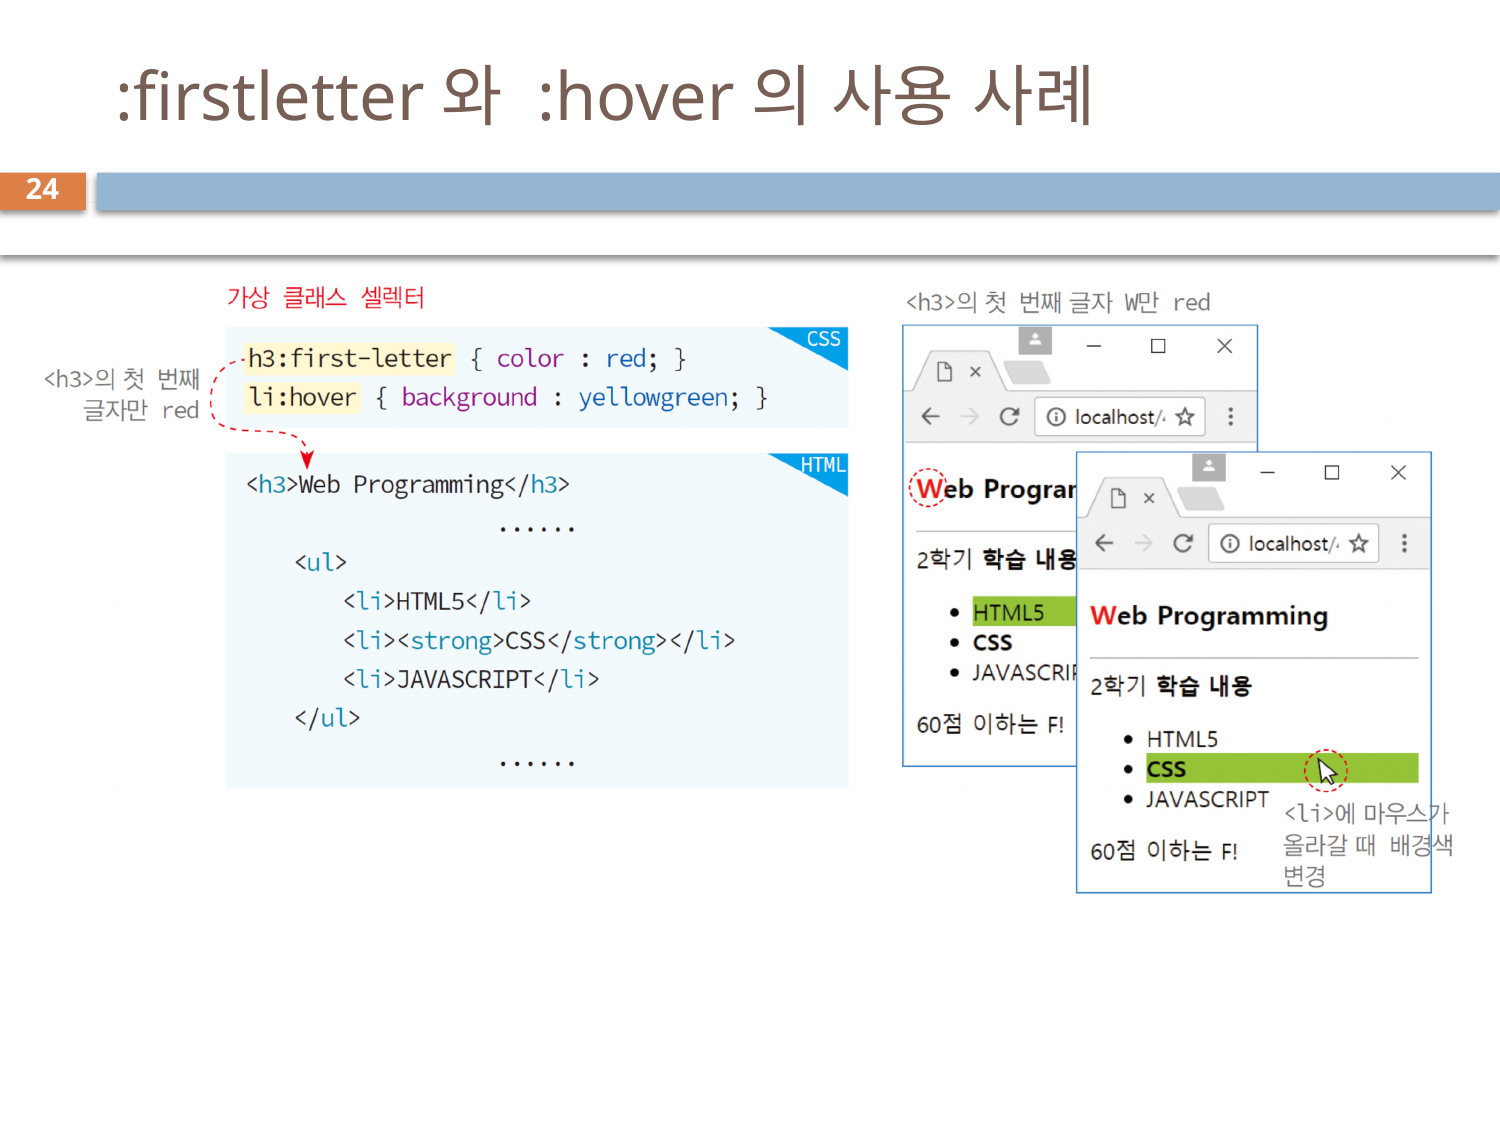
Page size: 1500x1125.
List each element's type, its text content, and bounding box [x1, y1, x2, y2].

slide_number 24 [0, 170, 87, 211]
title :firstletter와 :hover의 사용 사례 [100, 37, 1438, 149]
picture [29, 278, 1460, 908]
